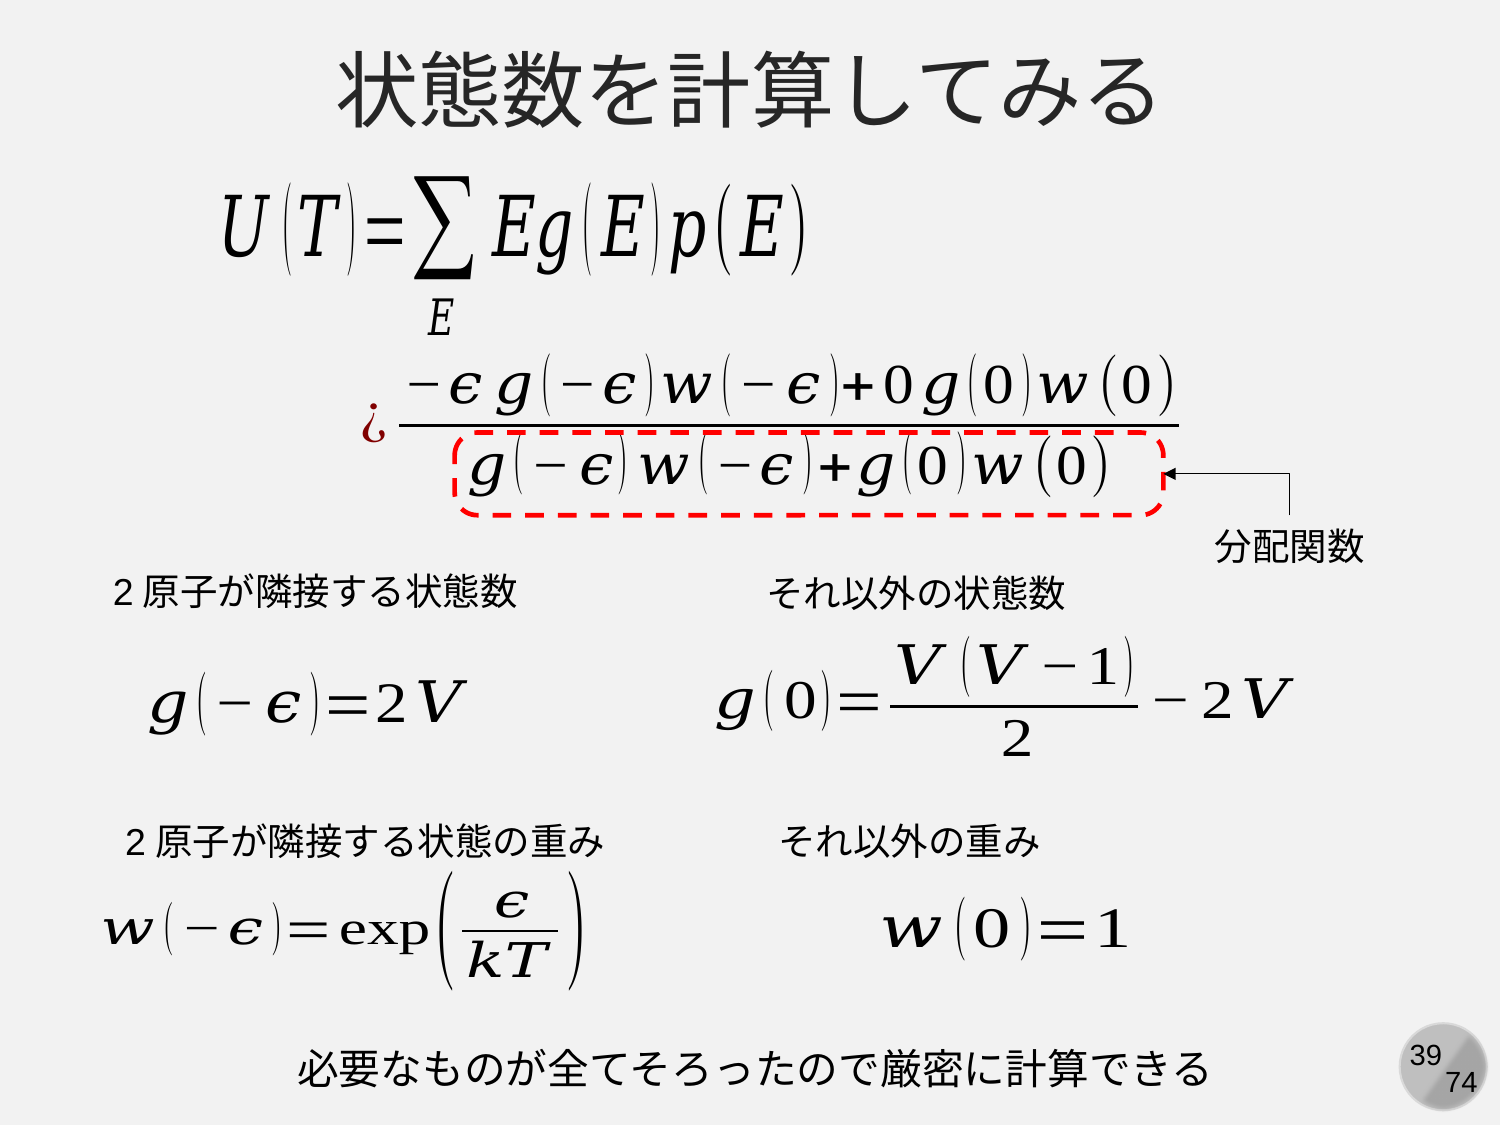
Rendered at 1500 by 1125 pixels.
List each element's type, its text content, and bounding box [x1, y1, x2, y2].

text_box [453, 431, 1165, 517]
text_box 必要なものが全てそろったので厳密に計算できる [282, 1035, 1229, 1100]
text_box それ以外の状態数 [751, 562, 1082, 623]
text_box 分配関数 [1199, 515, 1380, 575]
list 状態数を計算してみる [0, 31, 1500, 155]
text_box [1205, 431, 1248, 558]
text_box それ以外の重み [763, 810, 1056, 871]
text_box 2原子が隣接する状態の重み [110, 810, 620, 871]
text_box 2原子が隣接する状態数 [98, 560, 533, 621]
